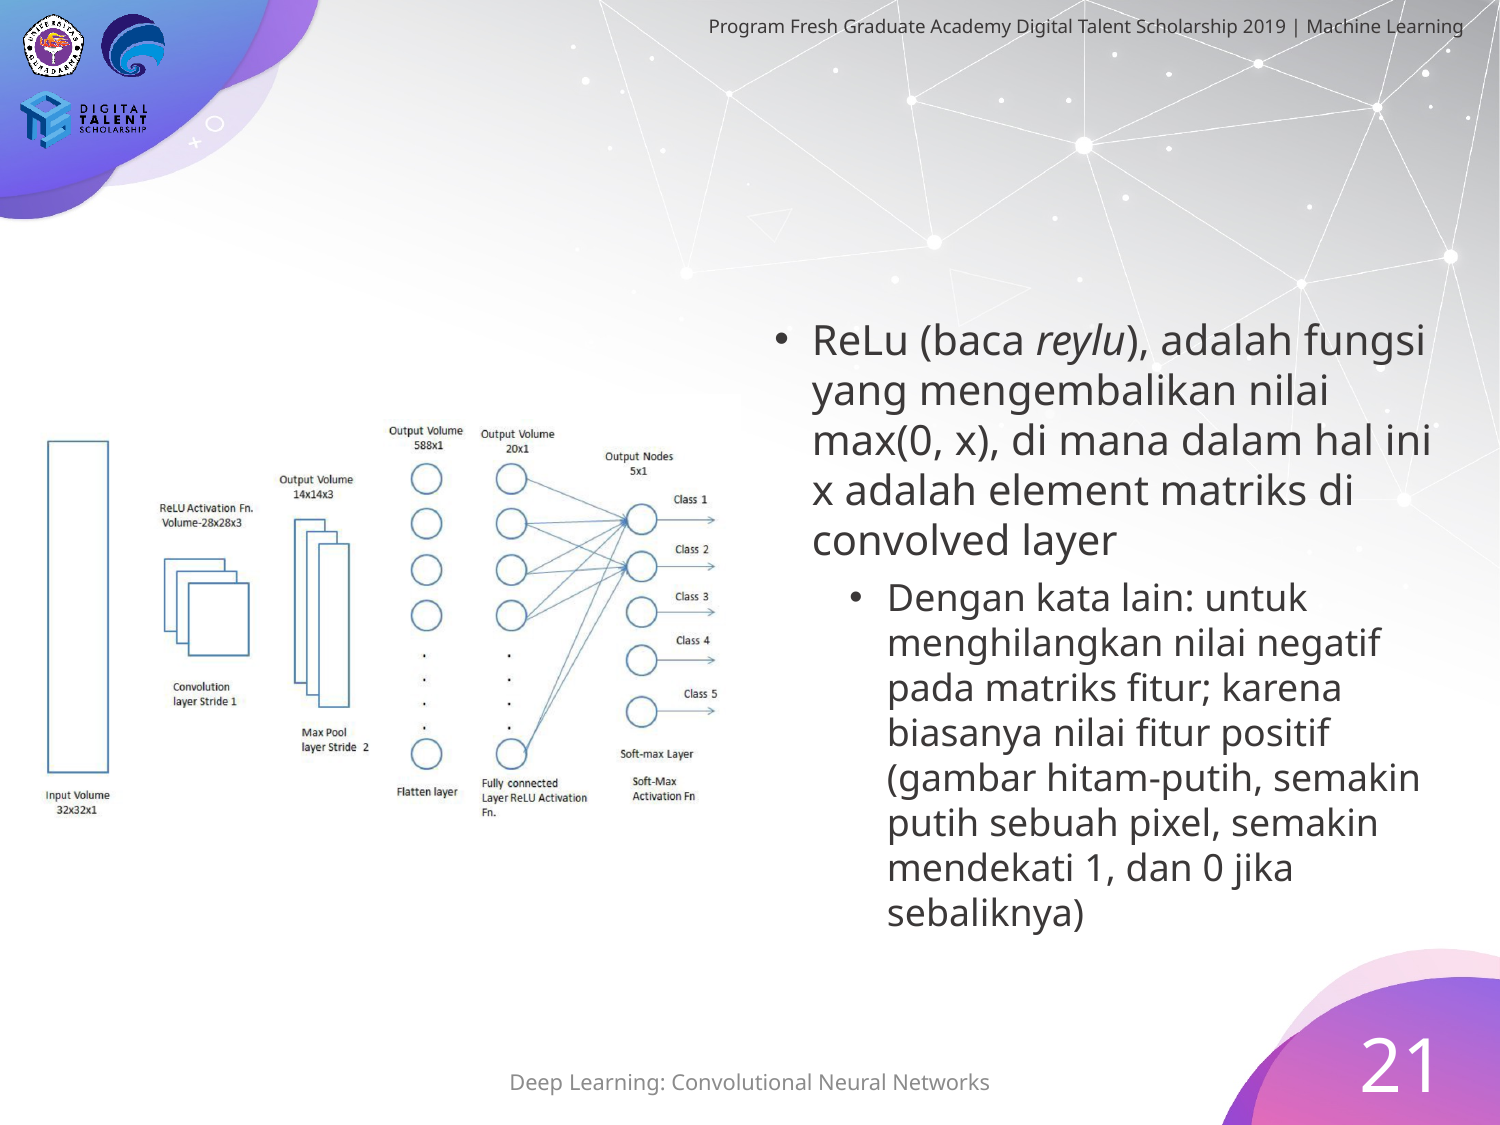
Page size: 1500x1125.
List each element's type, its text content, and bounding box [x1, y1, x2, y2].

picture [0, 0, 1500, 1125]
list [30, 394, 741, 854]
list ReLu (baca reylu), adalah fungsi yang mengembalikan nilai max(0, x), di mana dalam hal ini x adalah element matriks di convolved layer Dengan kata lain: untuk menghilangkan nilai negatif pada matriks fitur; karena biasanya nilai fitur positif (gambar hitam-putih, semakin putih sebuah pixel, semakin mendekati 1, dan 0 jika sebaliknya) [759, 234, 1478, 1014]
slide_number 21 [1327, 1023, 1478, 1114]
footer Deep Learning: Convolutional Neural Networks [382, 1053, 1118, 1114]
